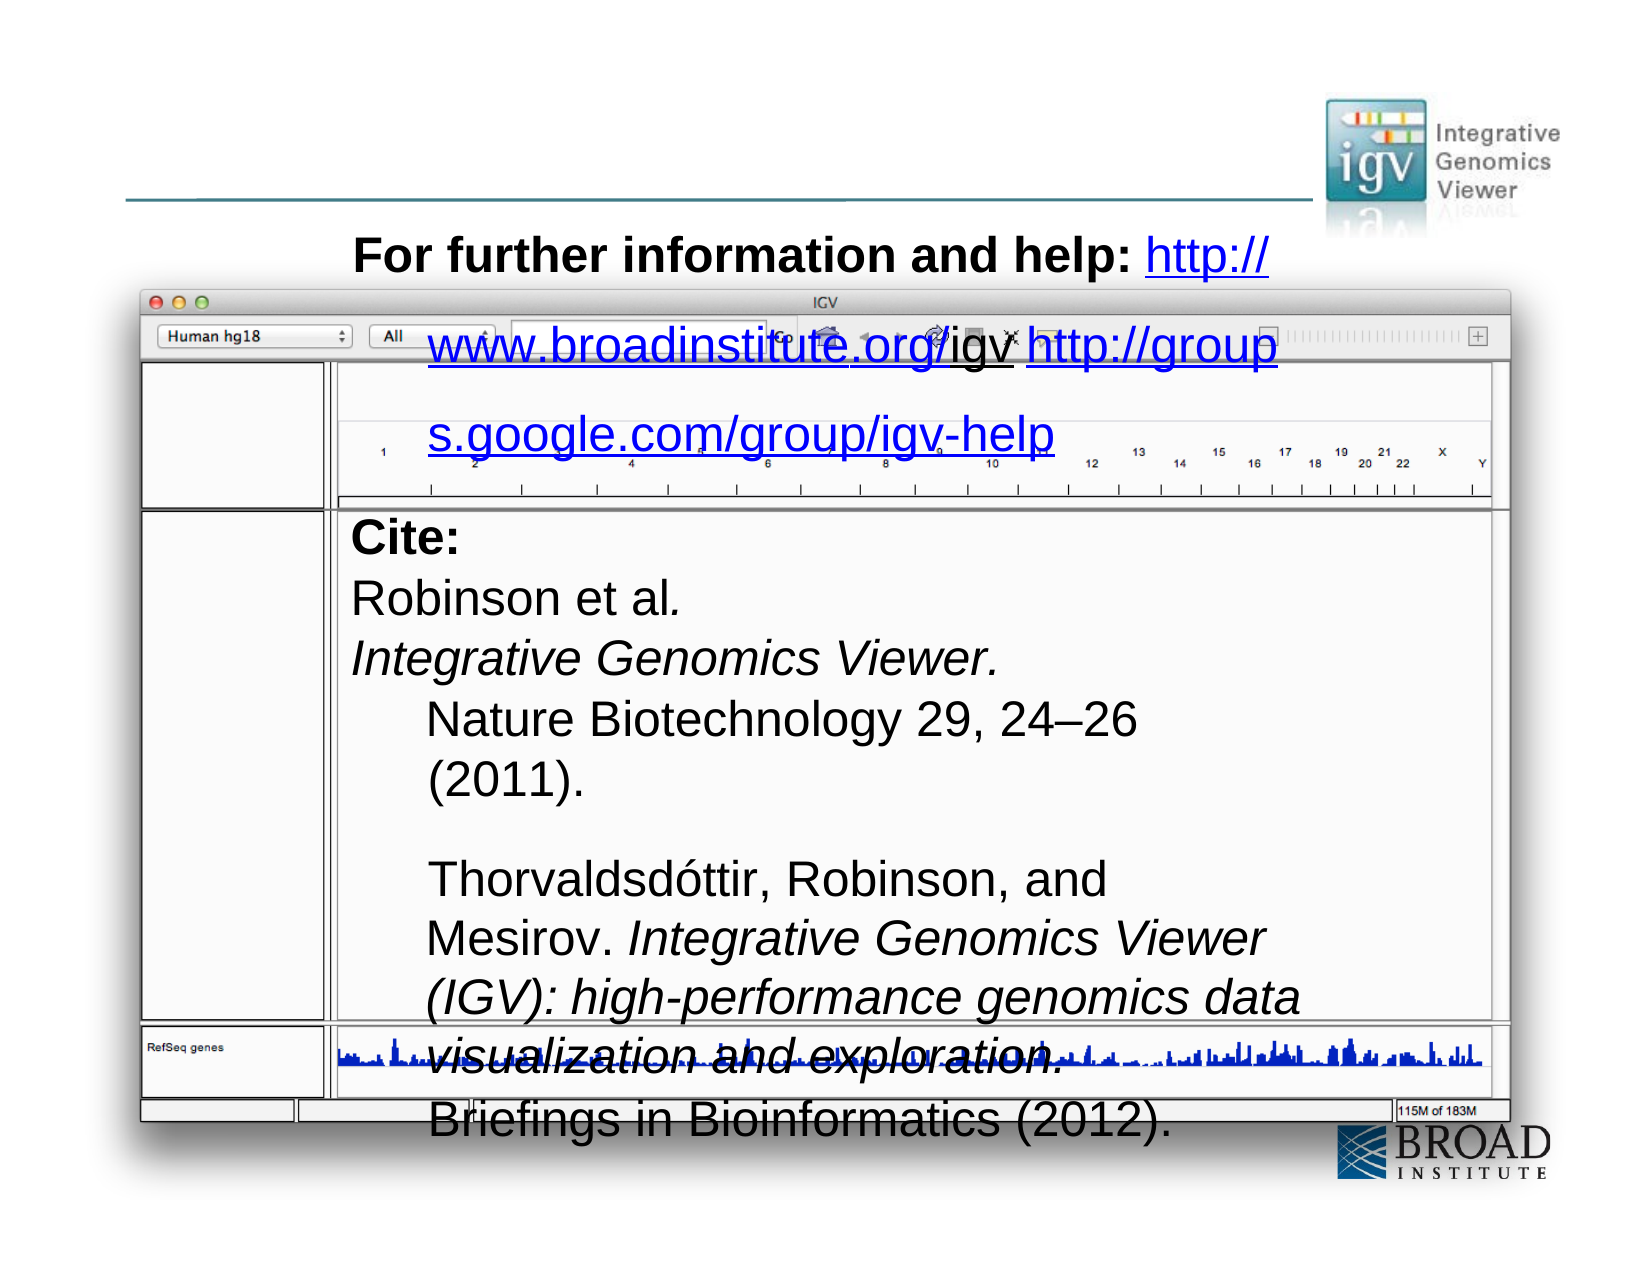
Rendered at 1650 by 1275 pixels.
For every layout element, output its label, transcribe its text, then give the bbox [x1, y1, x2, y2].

picture [1325, 92, 1560, 238]
text_box For further information and help: http://www.broadinstitute.org/igv http://groups.google.com/group/igv-help Cite: Robinson et al. Integrative Genomics Viewer. Nature Biotechnology 29, 24–26 (2011). Thorvaldsdóttir, Robinson, and Mesirov. Integrative Genomics Viewer (IGV): high-performance genomics data visualization and exploration. Briefings in Bioinformatics (2012). [350, 193, 1311, 1147]
picture [75, 250, 1576, 1200]
